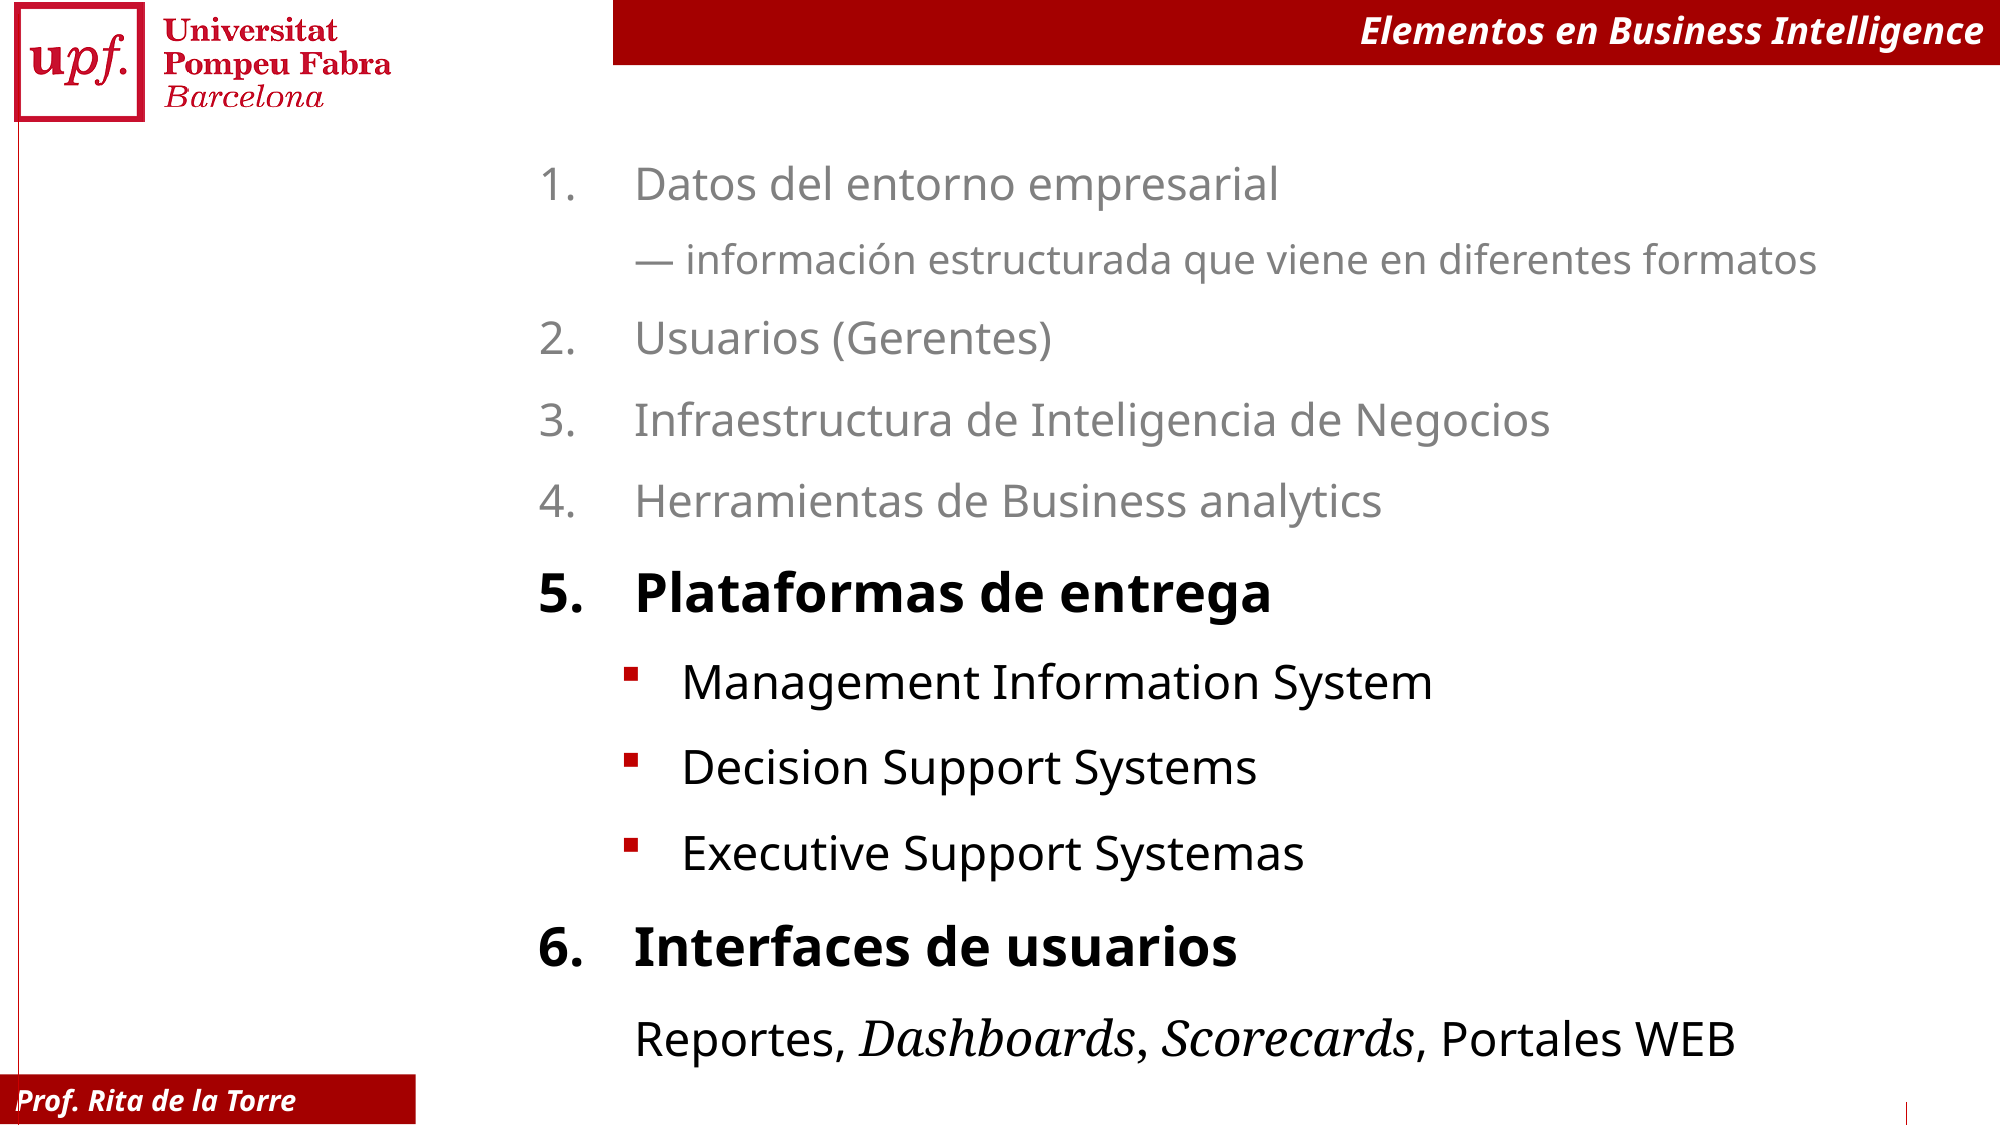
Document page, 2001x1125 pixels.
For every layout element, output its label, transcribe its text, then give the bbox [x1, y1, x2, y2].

picture [14, 2, 407, 122]
text_box Datos del entorno empresarial — información estructurada que viene en diferentes formatos Usuarios (Gerentes) Infraestructura de Inteligencia de Negocios Herramientas de Business analytics Plataformas de entrega Management Information System Decision Support Systems Executive Support Systemas Interfaces de usuarios Reportes, Dashboards, Scorecards, Portales WEB [523, 121, 2000, 1074]
title Elementos en Business Intelligence [613, 0, 2000, 66]
